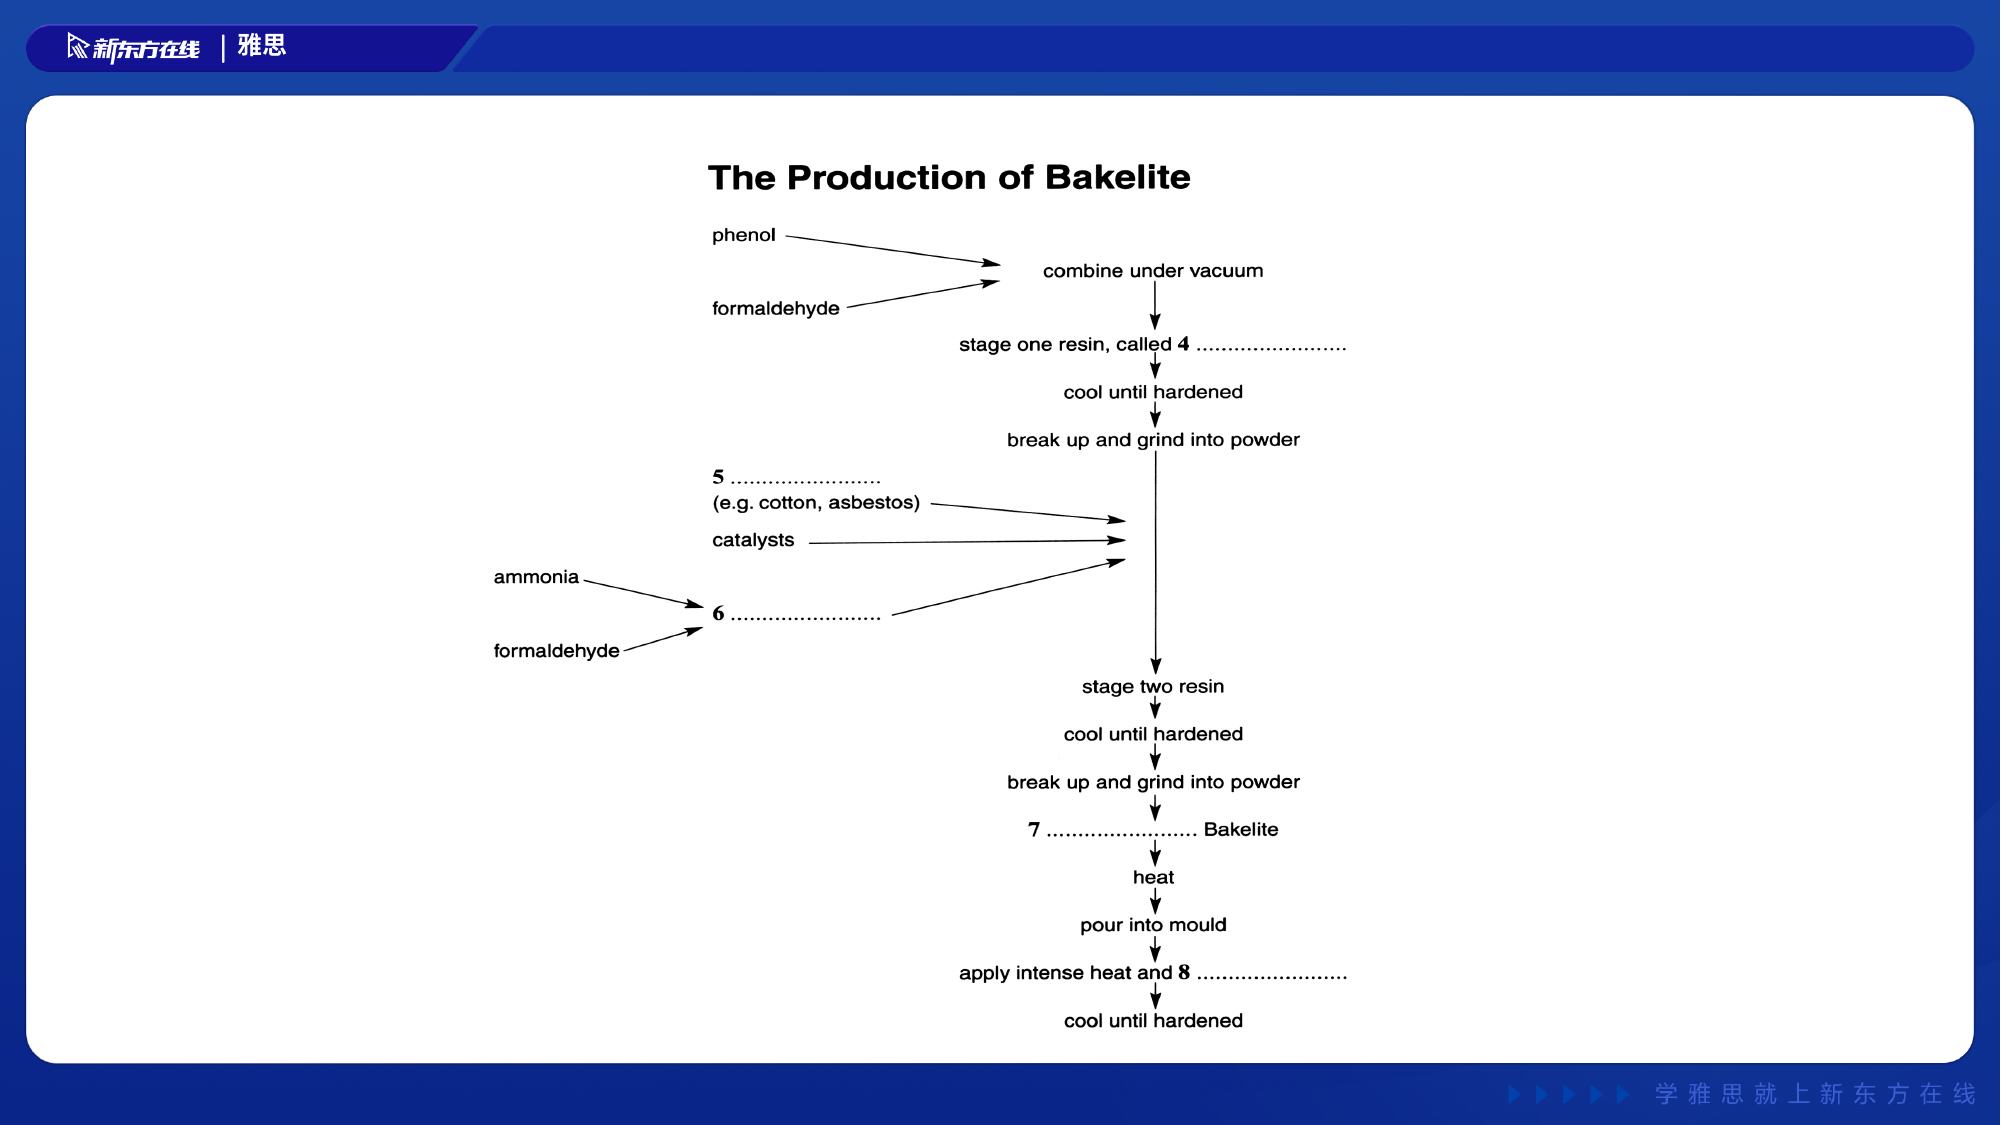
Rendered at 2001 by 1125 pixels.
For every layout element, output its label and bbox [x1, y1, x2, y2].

list [483, 159, 1353, 1035]
picture [0, 0, 2000, 1125]
